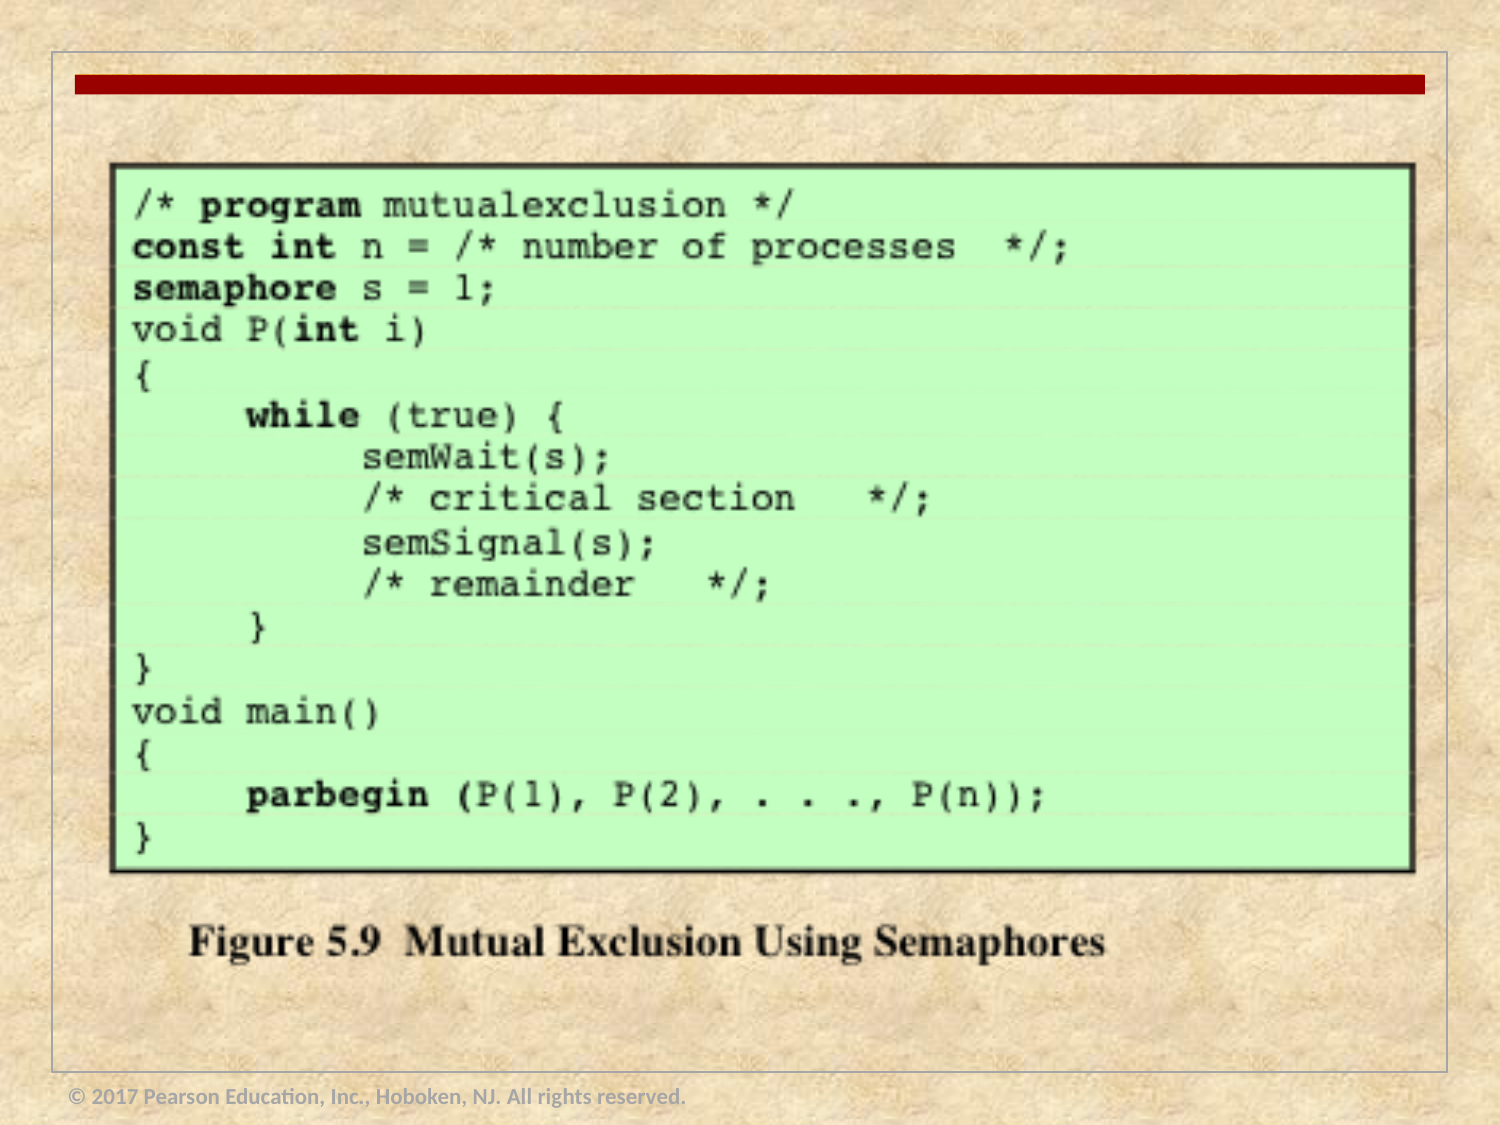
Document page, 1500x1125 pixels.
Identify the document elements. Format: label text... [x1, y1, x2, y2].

footer © 2017 Pearson Education, Inc., Hoboken, NJ. All rights reserved. [52, 1065, 1150, 1125]
picture [0, 0, 1500, 1125]
